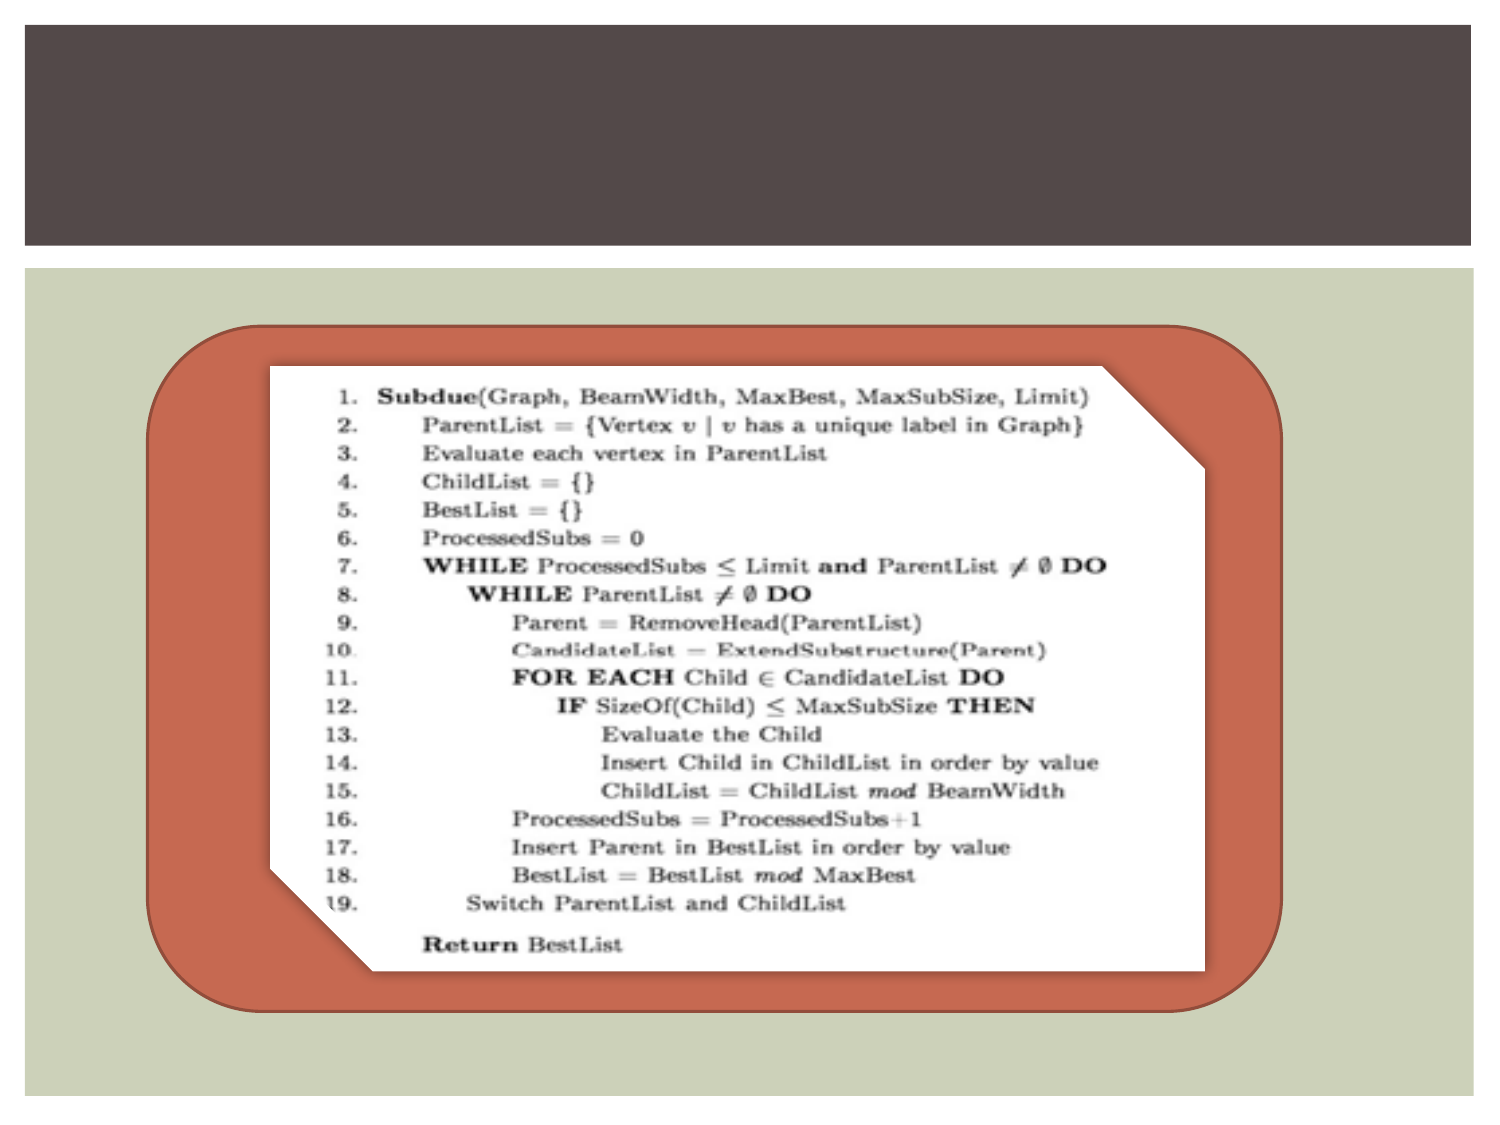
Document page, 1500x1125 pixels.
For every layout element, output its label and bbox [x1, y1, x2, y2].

picture [277, 373, 1198, 965]
text_box [145, 324, 1284, 1013]
